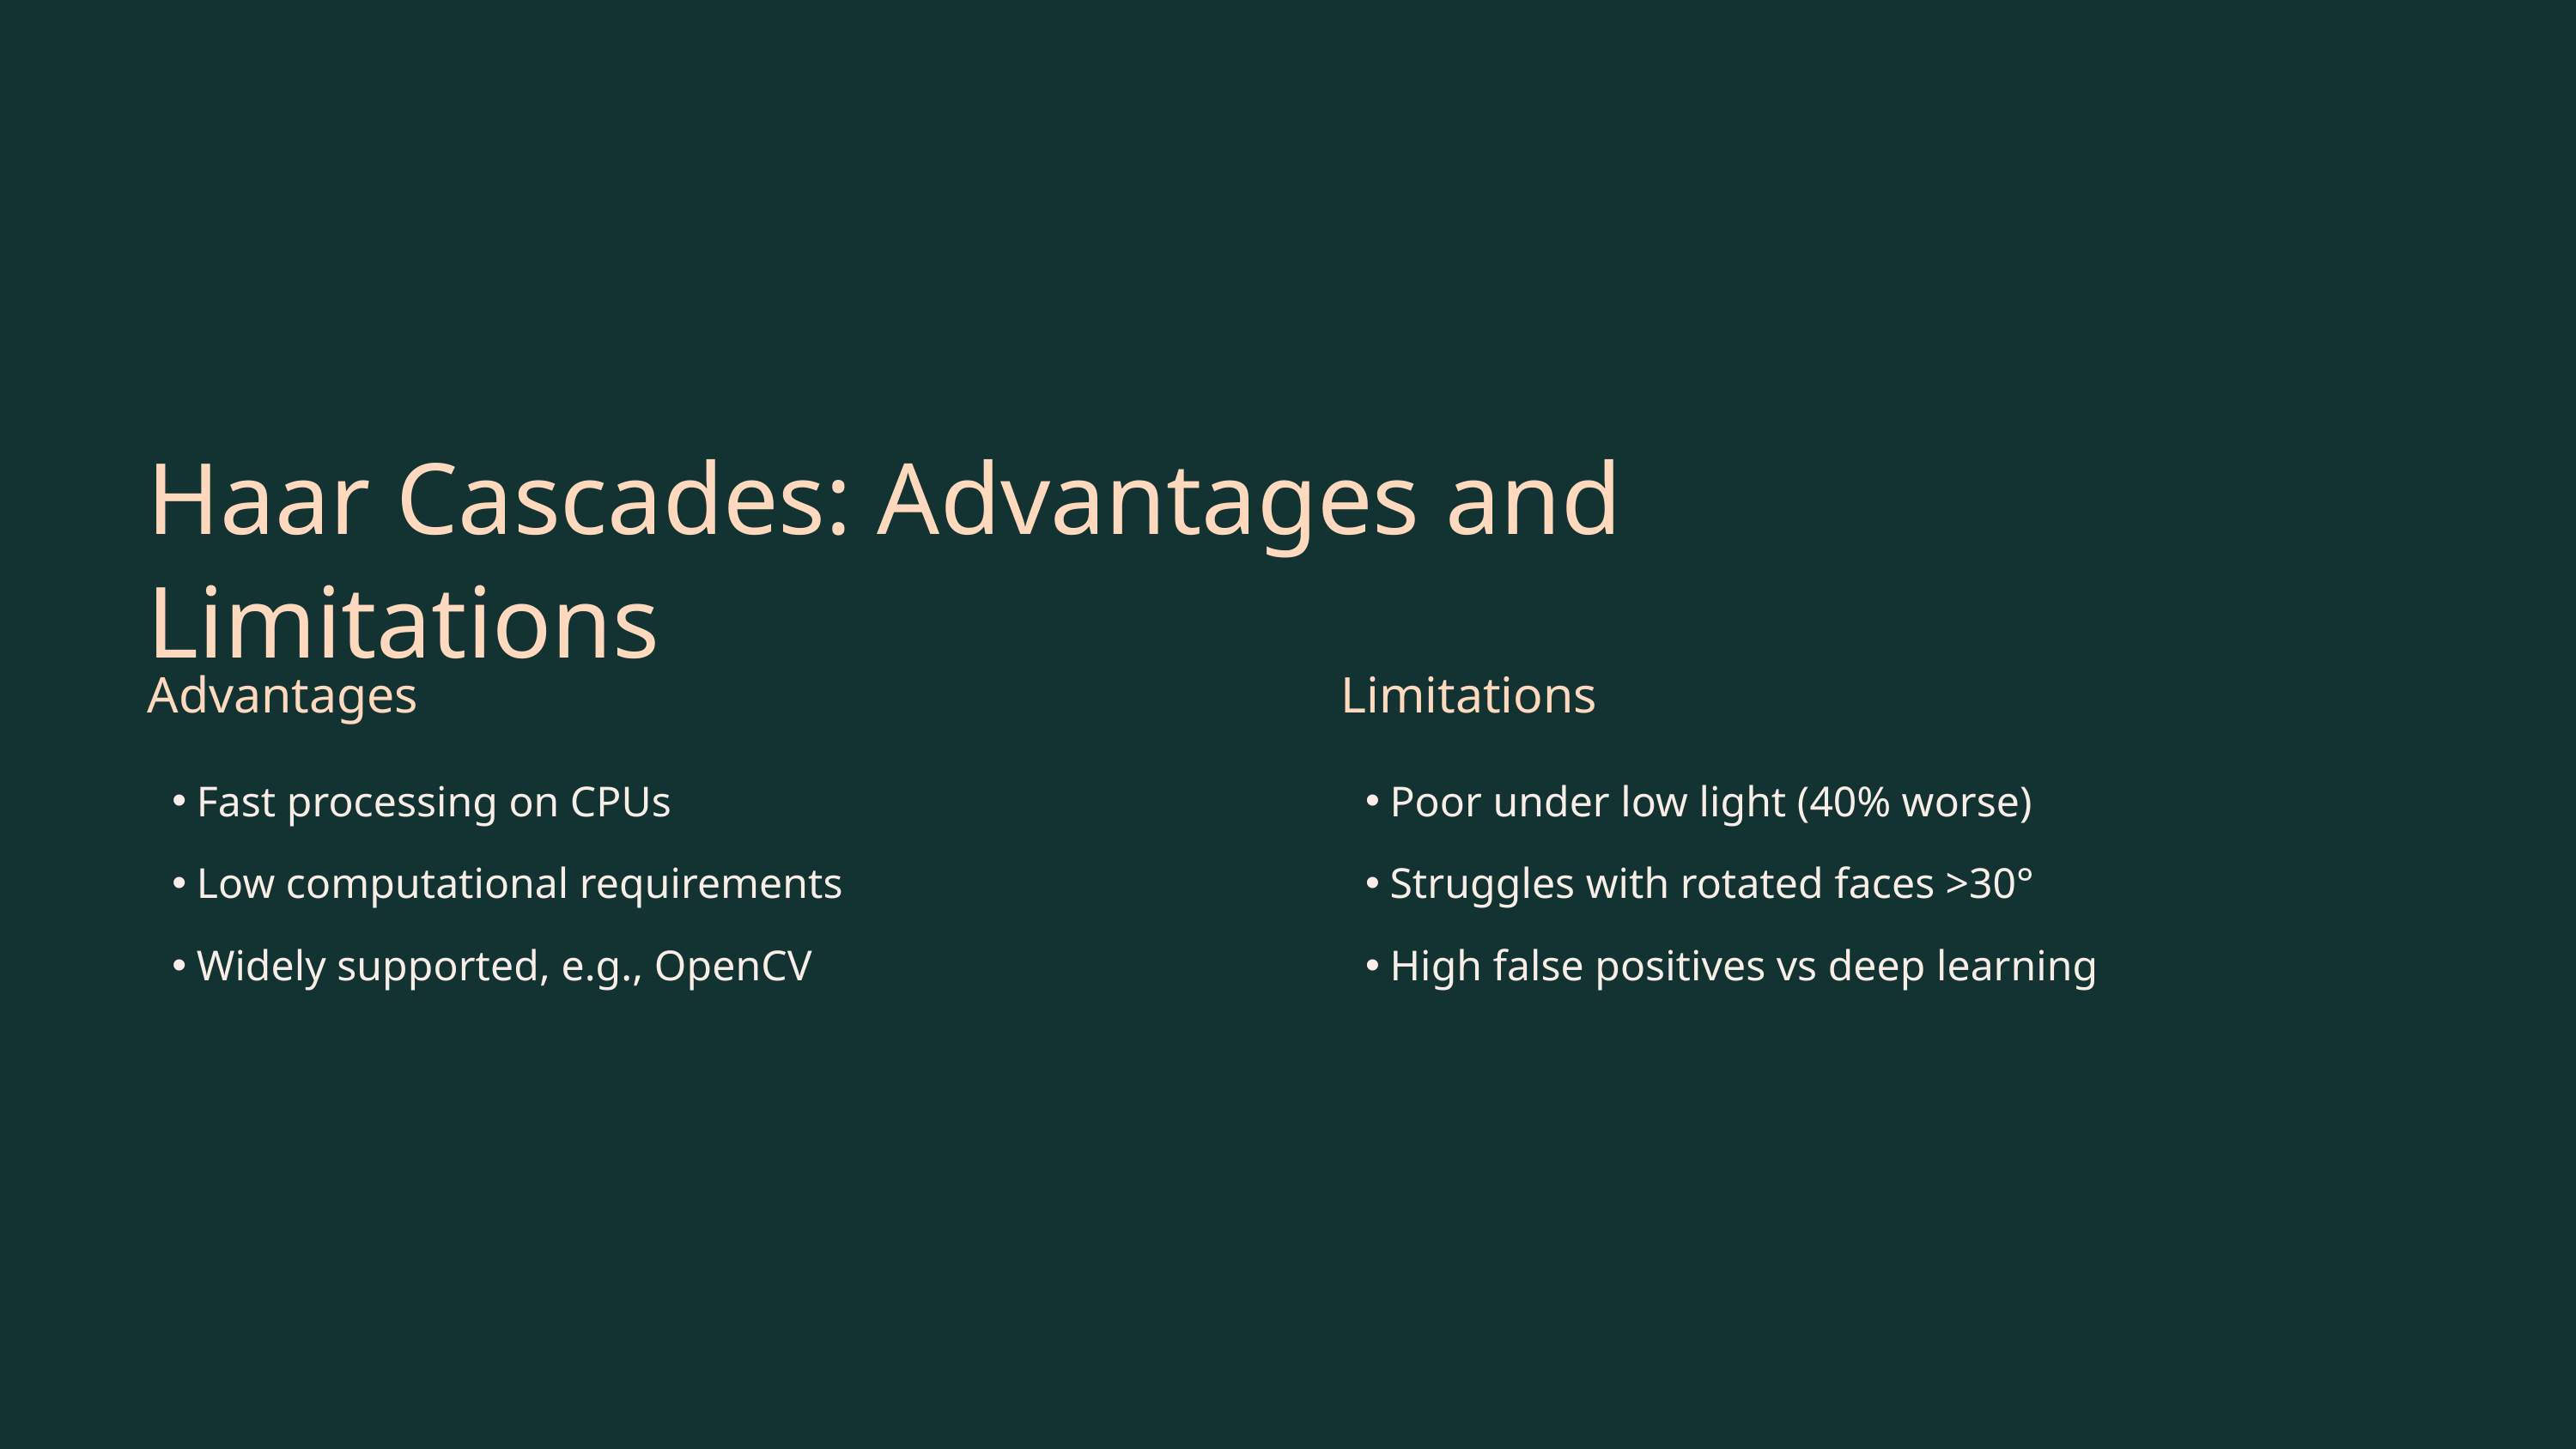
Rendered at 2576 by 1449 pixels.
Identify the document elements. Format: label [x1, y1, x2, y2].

text_box [147, 931, 1237, 1000]
text_box [0, 0, 2576, 1449]
text_box [147, 767, 1237, 836]
text_box [147, 433, 2067, 559]
text_box [147, 849, 1237, 918]
text_box [1340, 767, 2430, 836]
text_box [1340, 931, 2430, 1000]
text_box [147, 663, 644, 726]
text_box [1340, 663, 1838, 726]
text_box [1340, 849, 2430, 918]
